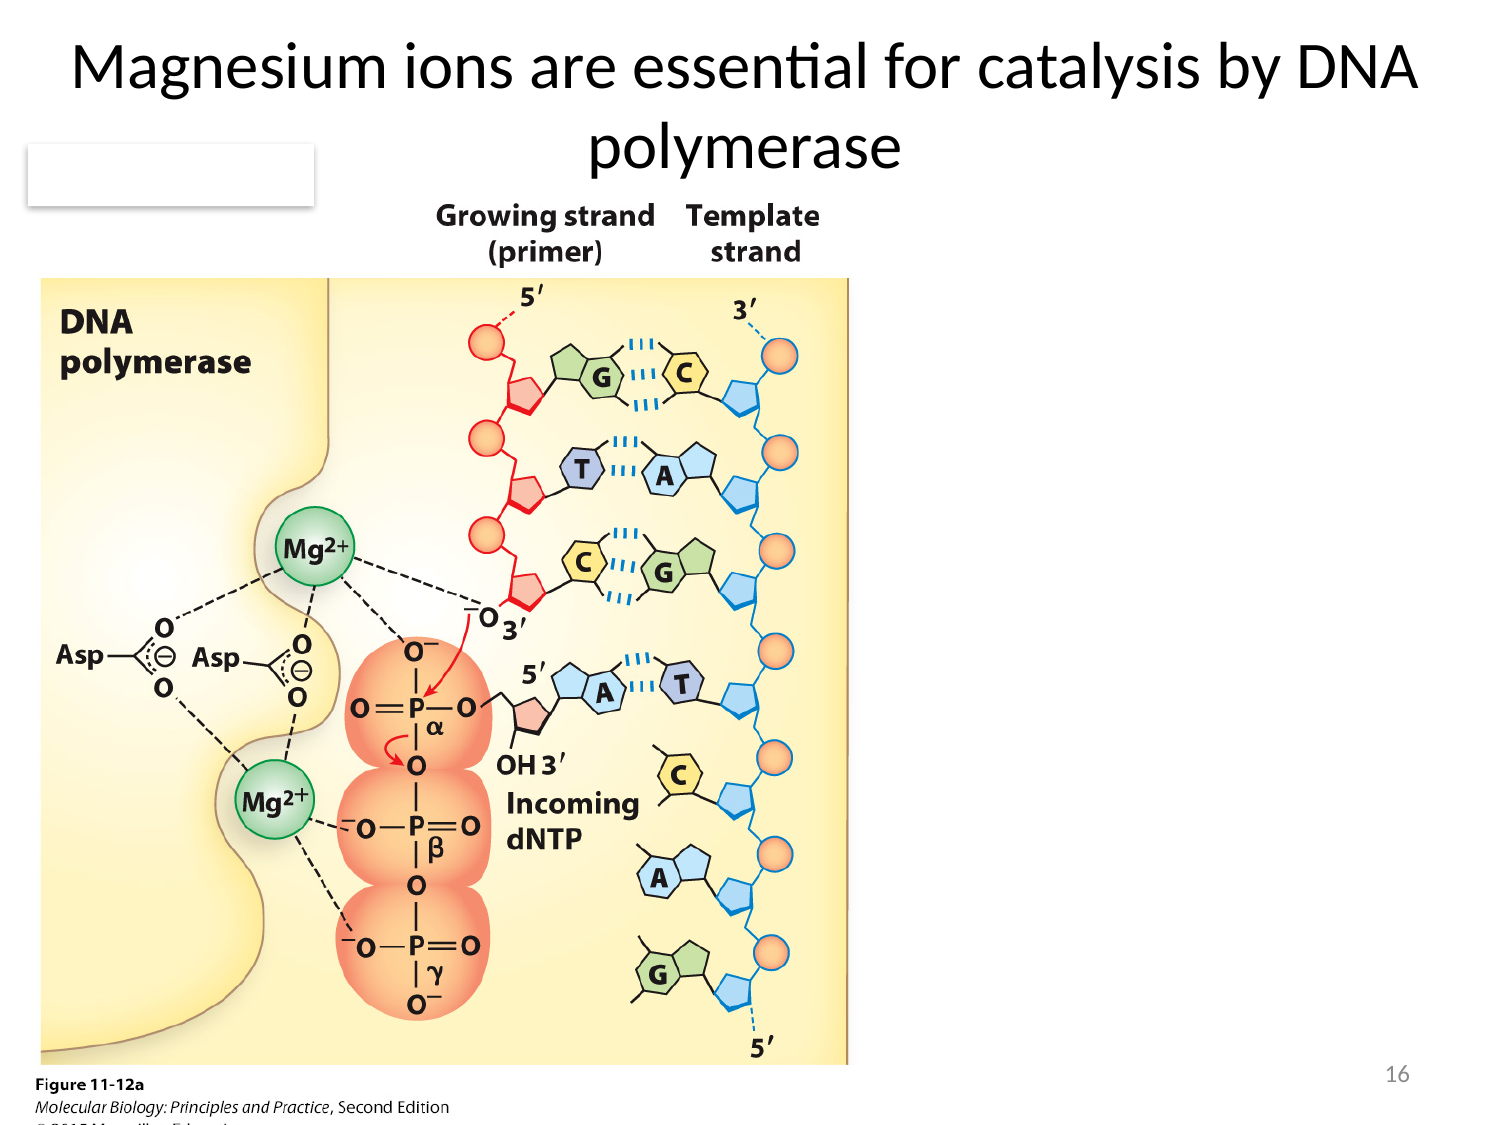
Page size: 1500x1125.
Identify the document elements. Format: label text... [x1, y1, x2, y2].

picture [27, 142, 858, 1125]
slide_number 16 [1074, 1042, 1425, 1103]
text_box Magnesium ions are essential for catalysis by DNA polymerase [8, 14, 1483, 120]
